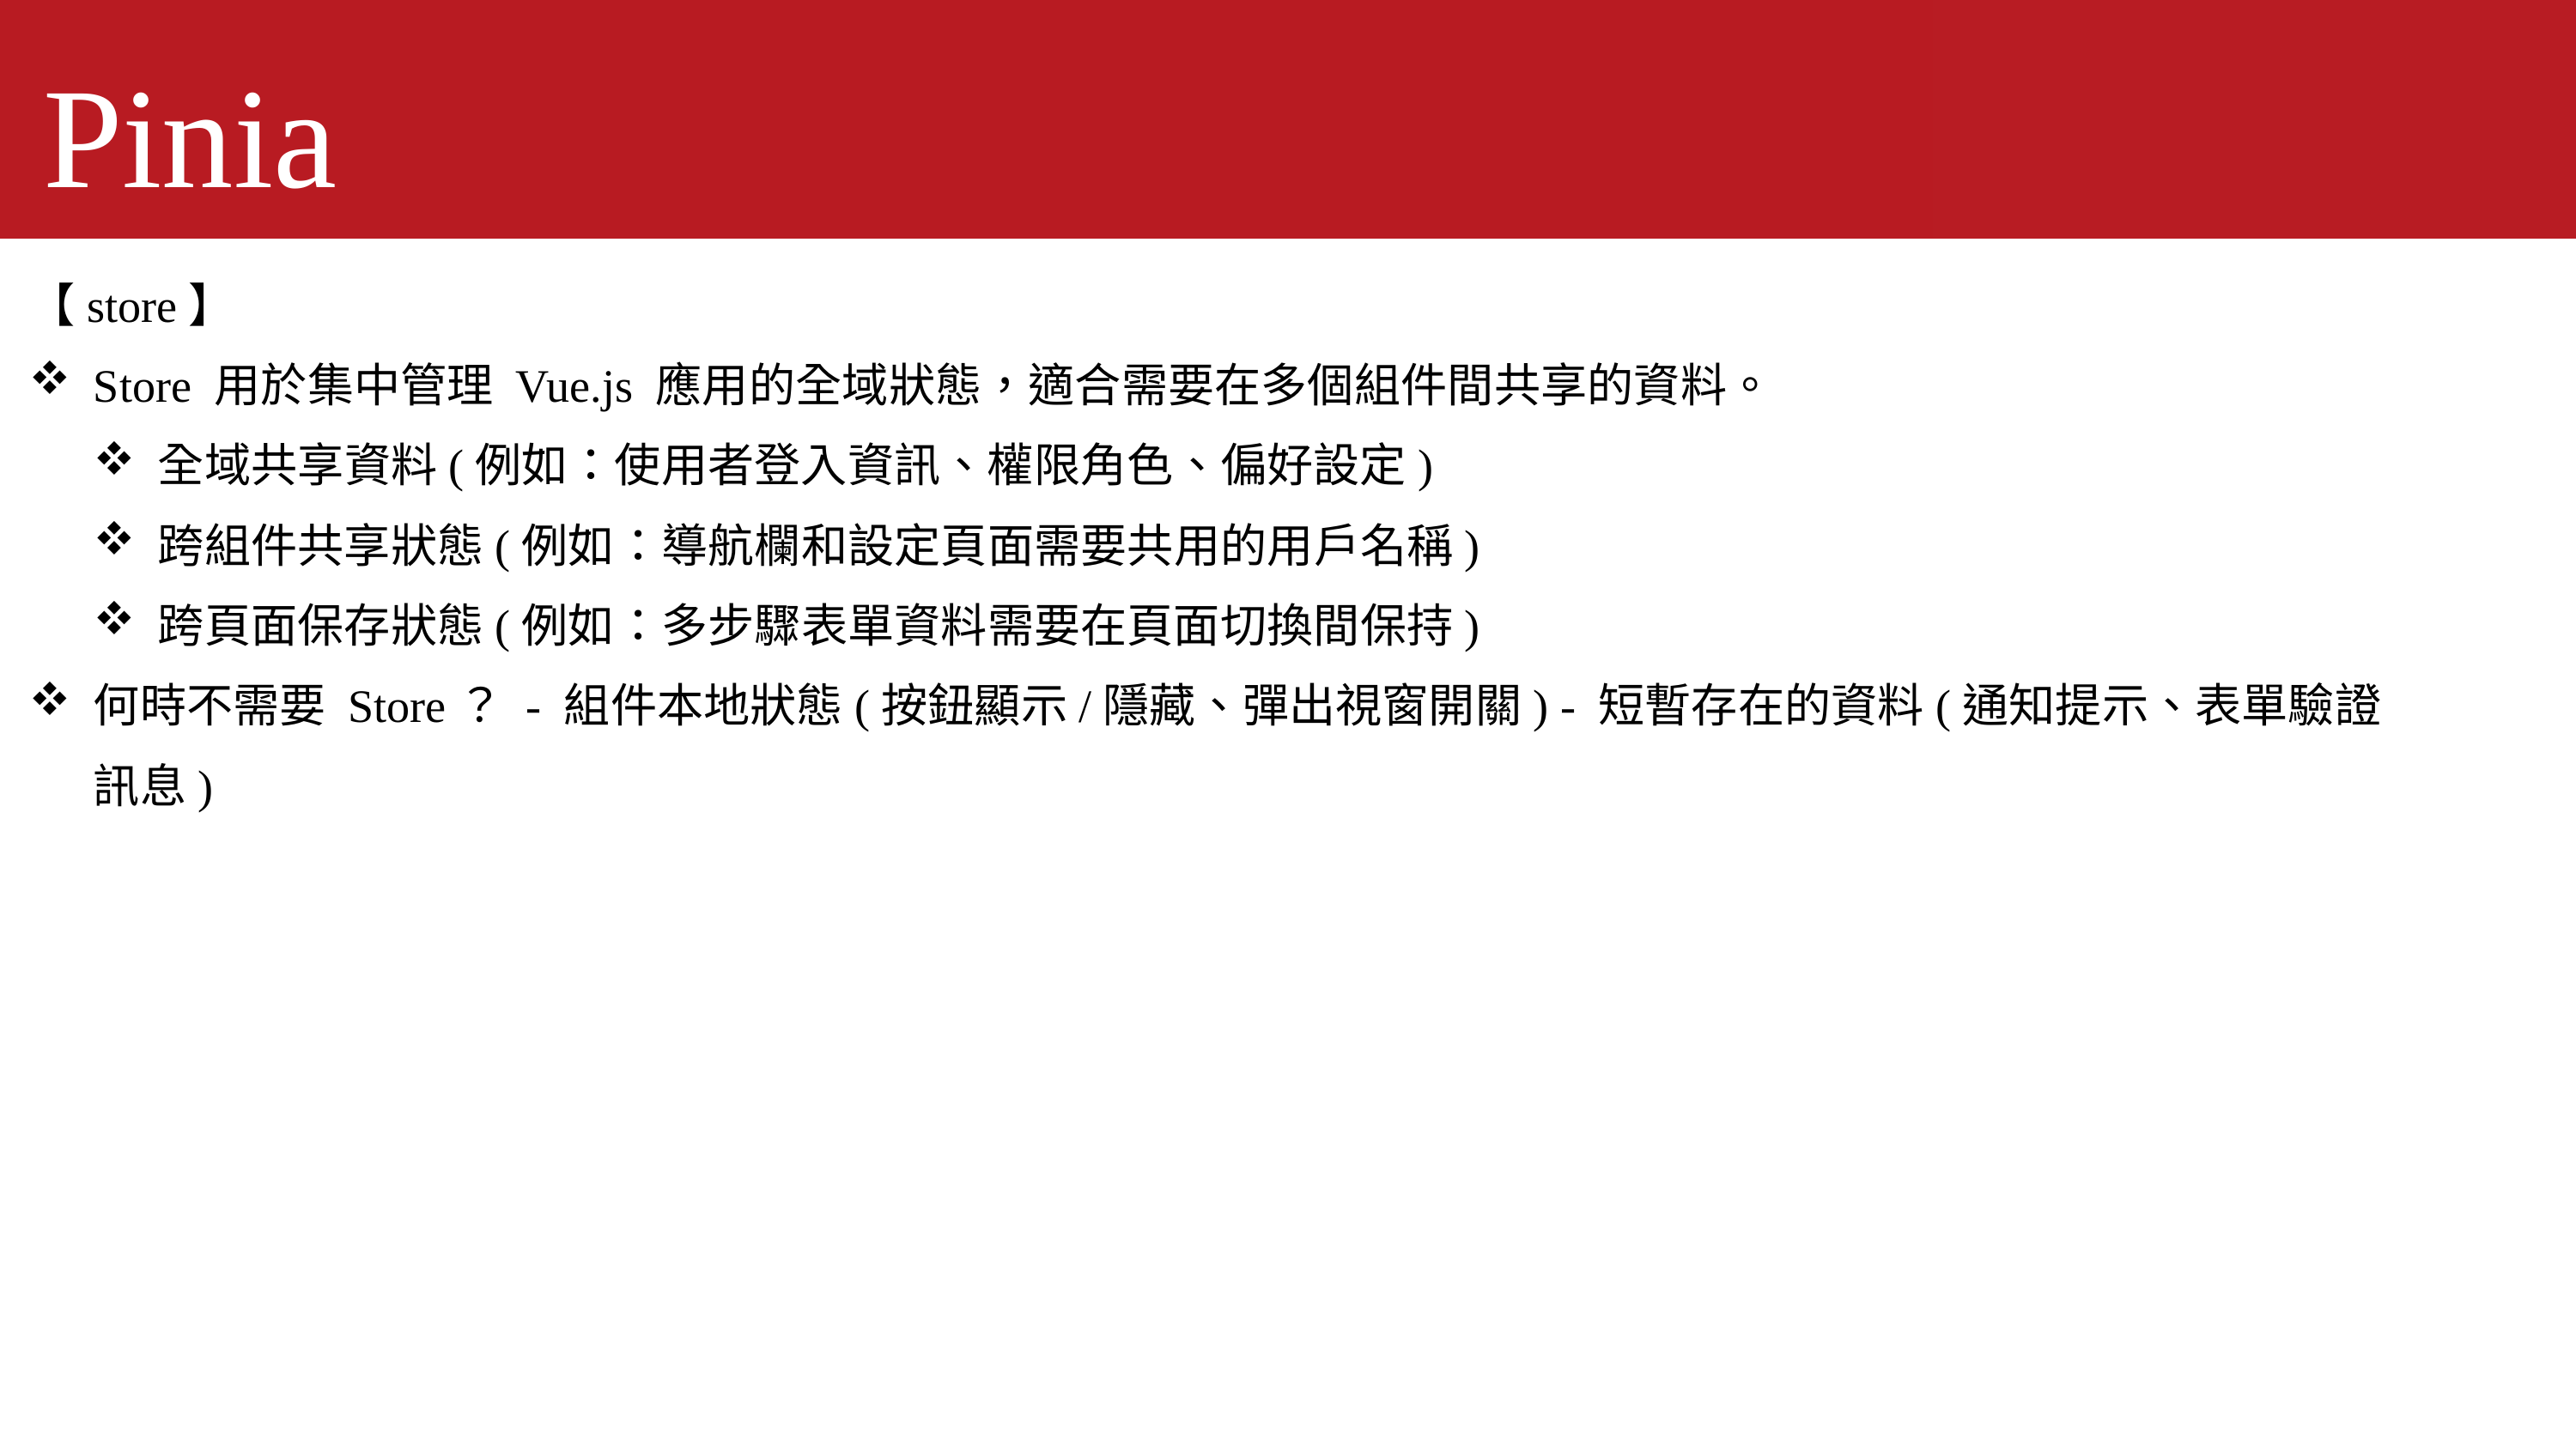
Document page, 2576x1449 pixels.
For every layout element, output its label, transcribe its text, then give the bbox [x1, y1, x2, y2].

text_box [0, 0, 2576, 239]
text_box 【store】 Store 用於集中管理 Vue.js 應用的全域狀態，適合需要在多個組件間共享的資料。 全域共享資料(例如：使用者登入資訊、權限角色、偏好設定) 跨組件共享狀態(例如：導航欄和設定頁面需要共用的用戶名稱) 跨頁面保存狀態(例如：多步驟表單資料需要在頁面切換間保持) 何時不需要 Store？ - 組件本地狀態(按鈕顯示/隱藏、彈出視窗開關) - 短暫存在的資料(通知提示、表單驗證訊息) [28, 251, 2426, 812]
